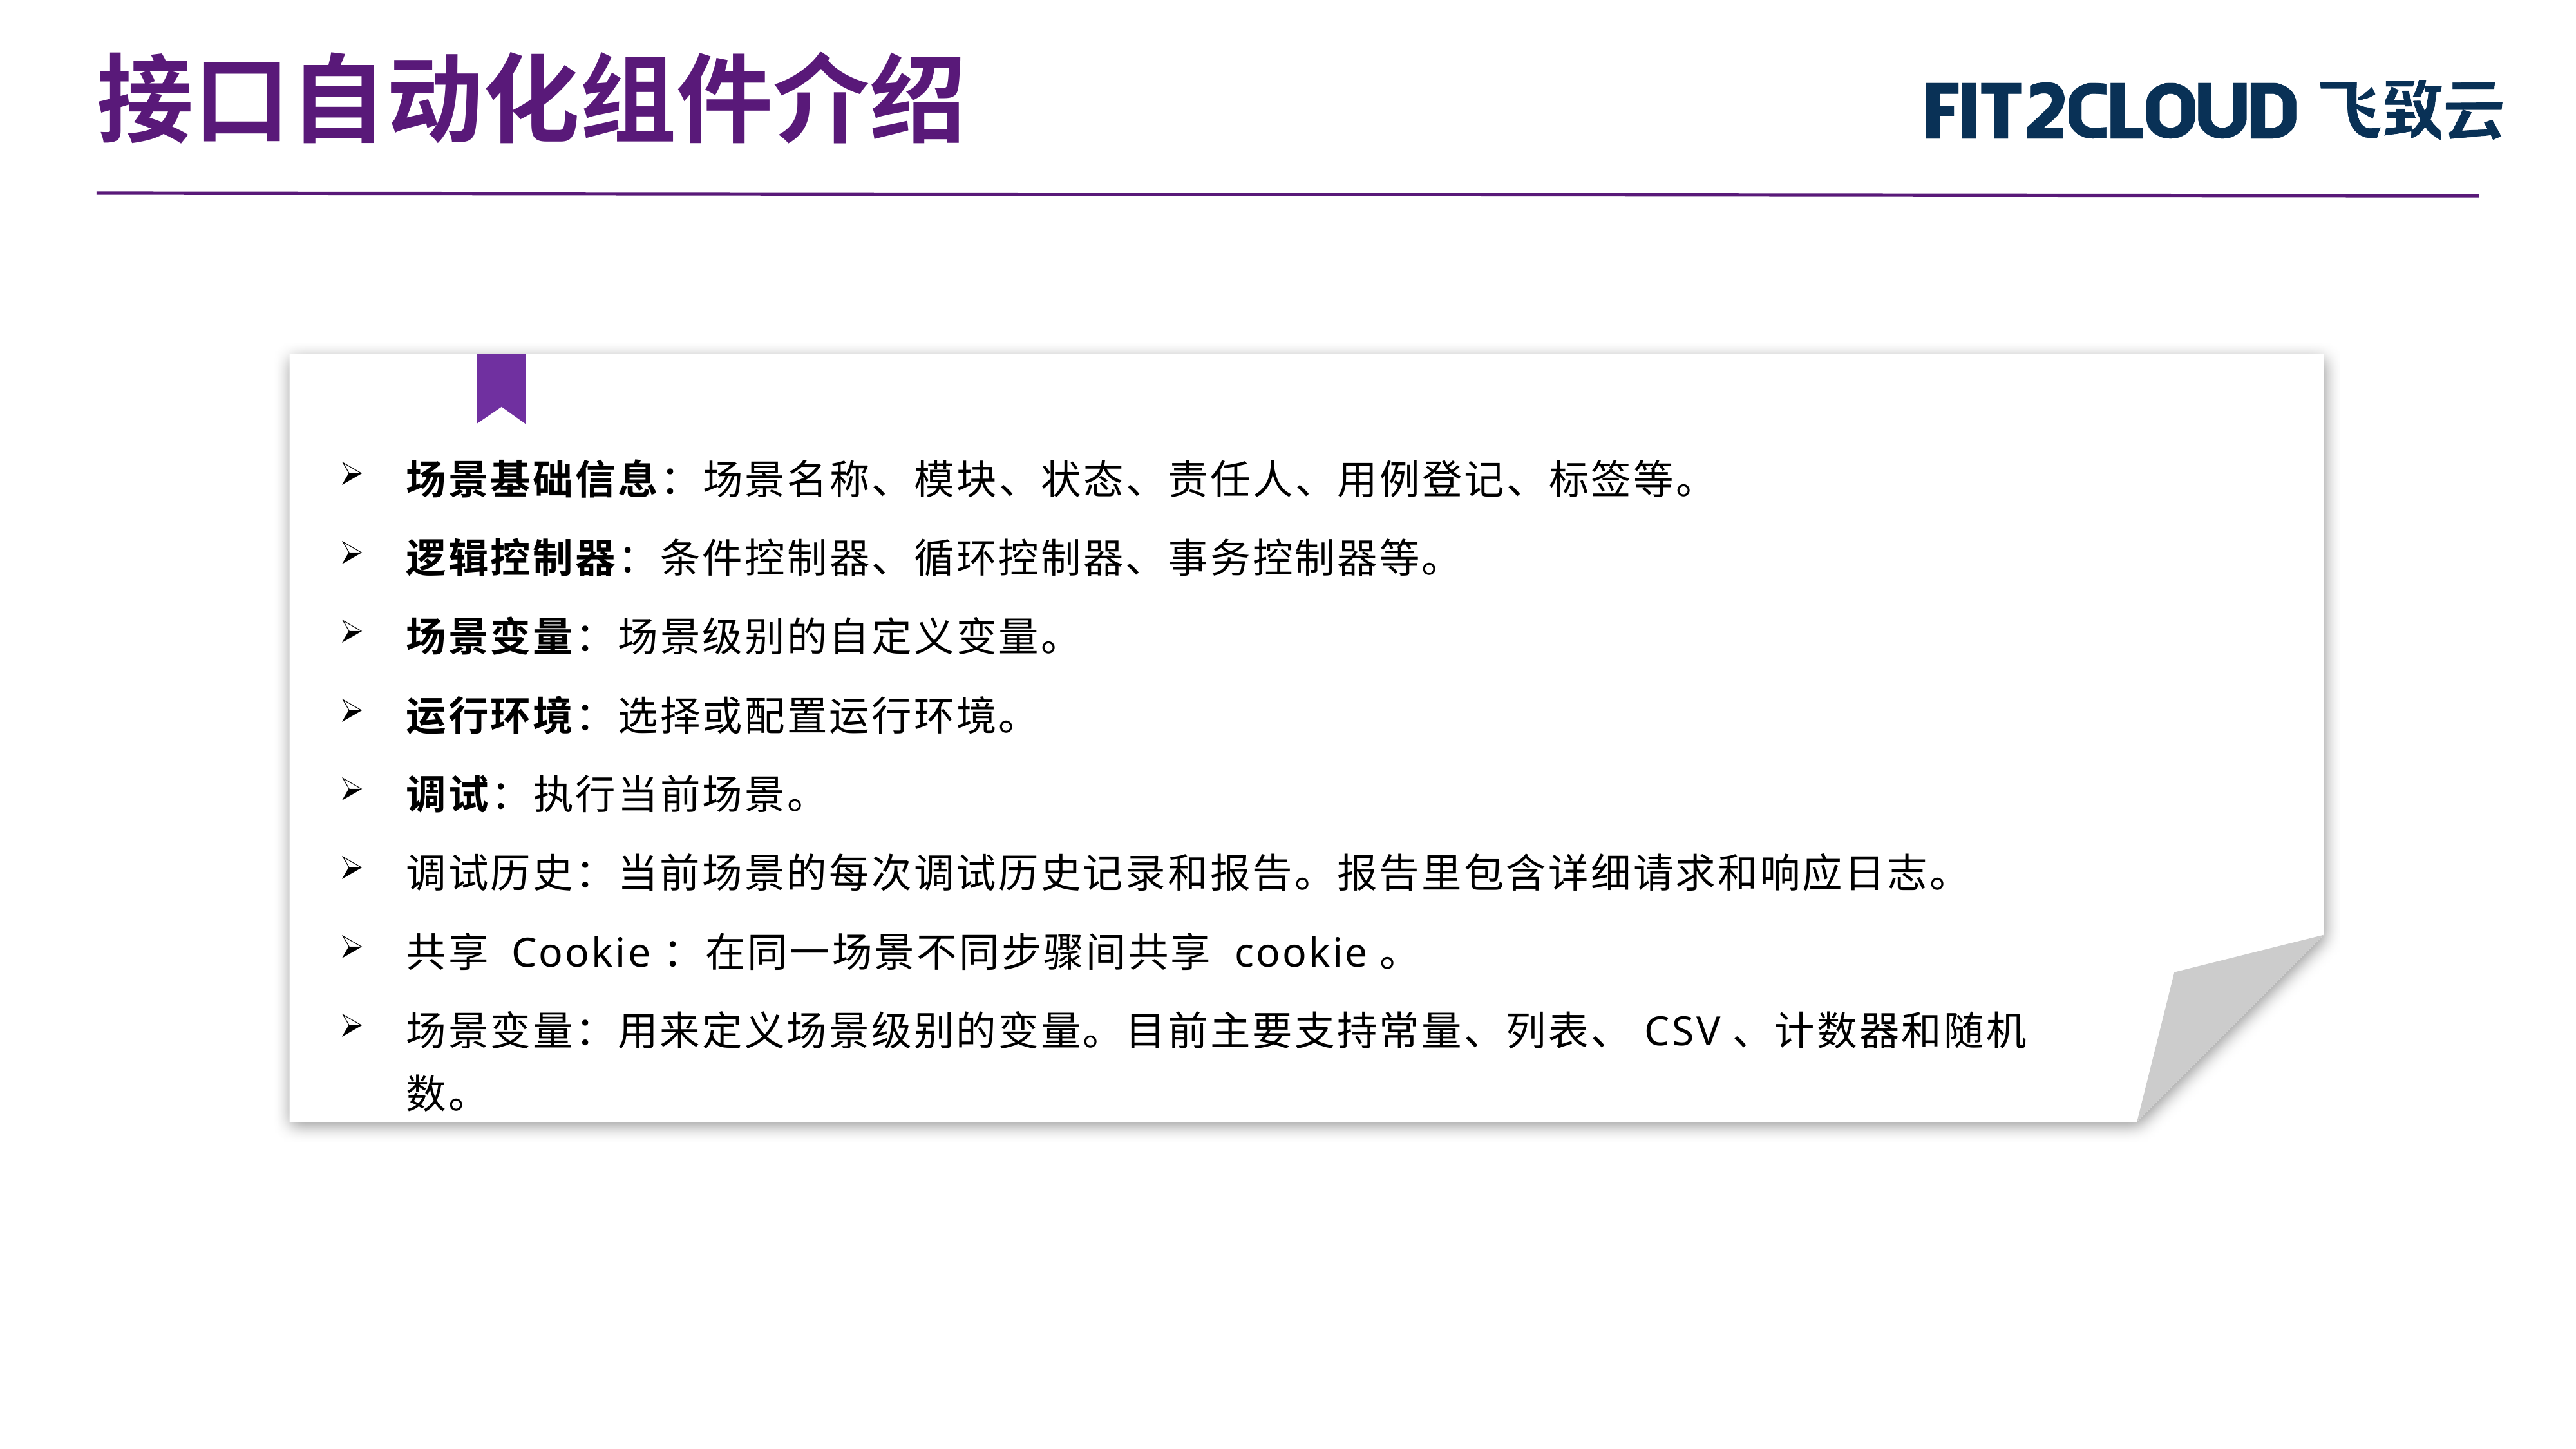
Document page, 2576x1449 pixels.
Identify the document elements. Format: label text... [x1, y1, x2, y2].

picture [1937, 80, 2503, 140]
text_box 接口自动化组件介绍 [97, 32, 1937, 161]
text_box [289, 353, 2324, 1122]
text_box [96, 193, 2480, 196]
